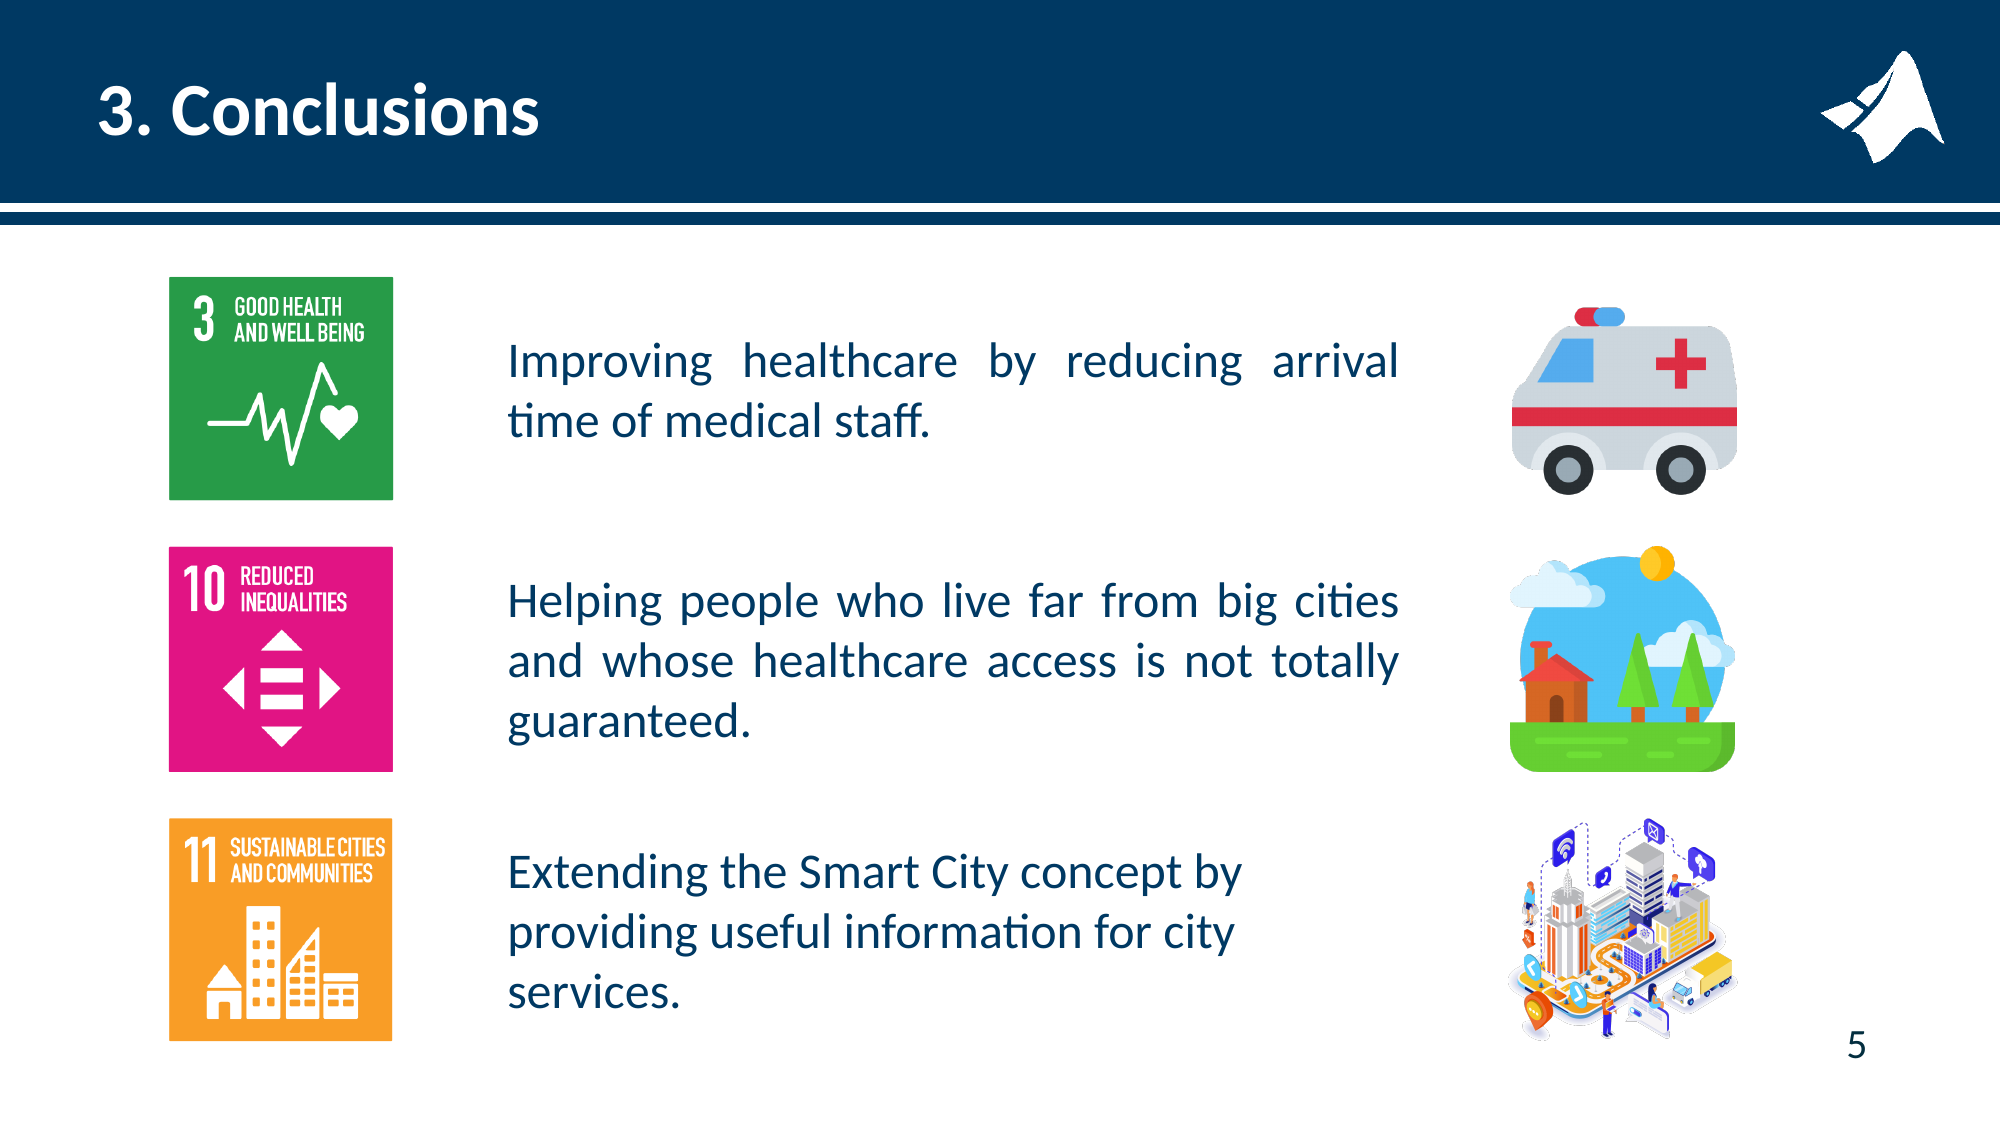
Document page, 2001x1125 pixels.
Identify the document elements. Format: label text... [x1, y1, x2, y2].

text_box Extending the Smart City concept by providing useful information for city services. [417, 831, 1415, 1026]
text_box 3. Conclusions [81, 52, 835, 158]
picture [1512, 276, 1737, 501]
slide_number 5 [1432, 1011, 1883, 1072]
picture [168, 546, 393, 772]
picture [1509, 546, 1735, 772]
text_box [0, 0, 2000, 203]
picture [1806, 30, 1959, 183]
picture [168, 276, 394, 501]
text_box Improving healthcare by reducing arrival time of medical staff. [417, 320, 1415, 456]
picture [168, 817, 393, 1042]
text_box [0, 212, 2000, 225]
picture [1489, 817, 1756, 1042]
text_box Helping people who live far from big cities and whose healthcare access is not totally guaranteed. [417, 560, 1415, 756]
